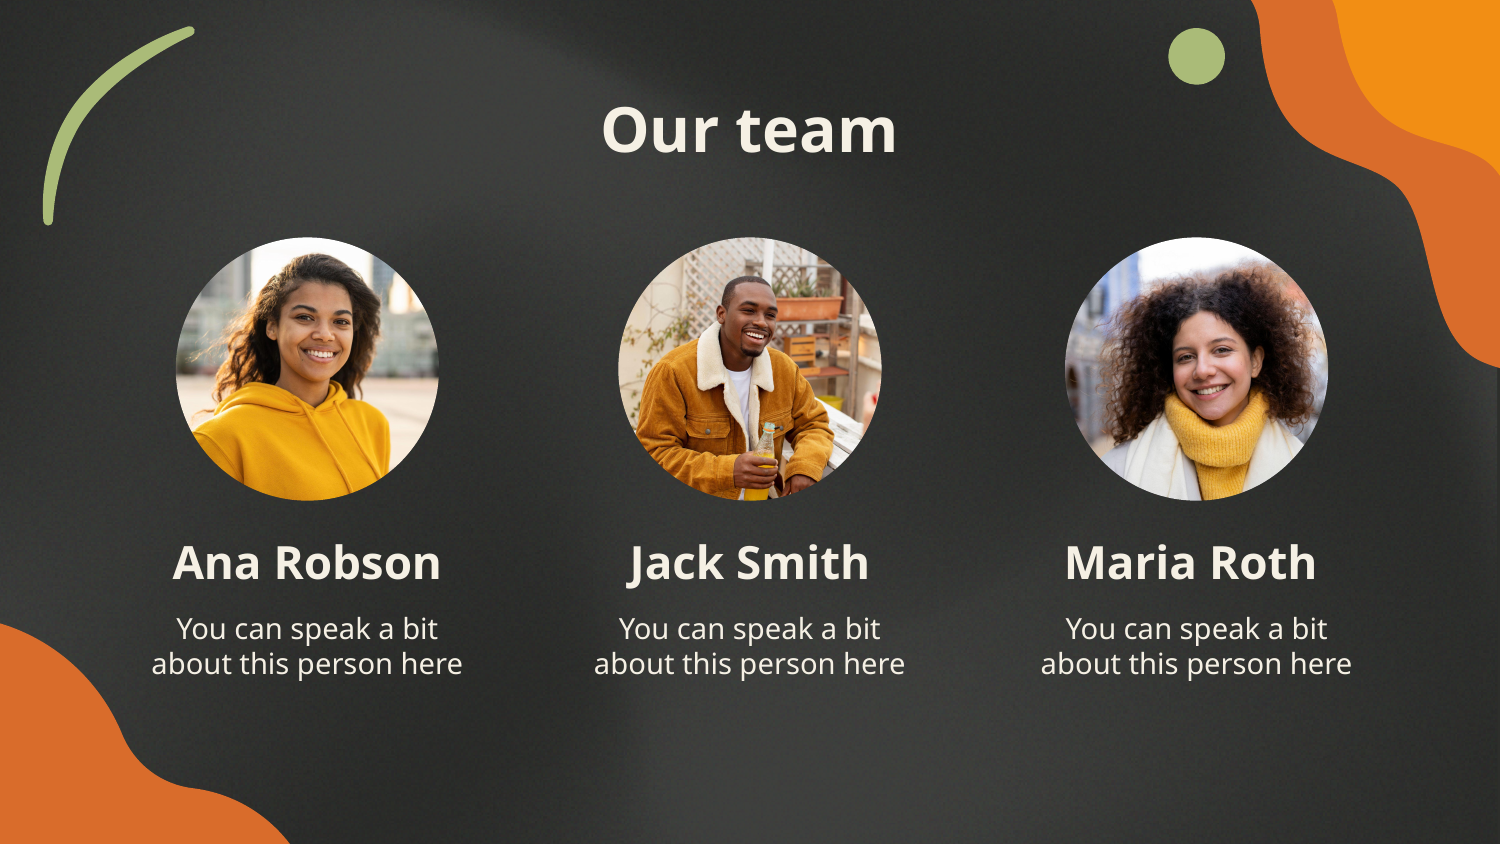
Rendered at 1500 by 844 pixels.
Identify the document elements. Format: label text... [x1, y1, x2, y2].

subtitle Maria Roth [1010, 518, 1383, 595]
picture [0, 0, 1500, 844]
subtitle You can speak a bit about this person here [563, 595, 937, 695]
subtitle You can speak a bit about this person here [1010, 595, 1383, 695]
title Our team [116, 75, 1383, 170]
subtitle Ana Robson [121, 518, 494, 595]
subtitle Jack Smith [563, 518, 937, 595]
subtitle You can speak a bit about this person here [121, 595, 494, 695]
